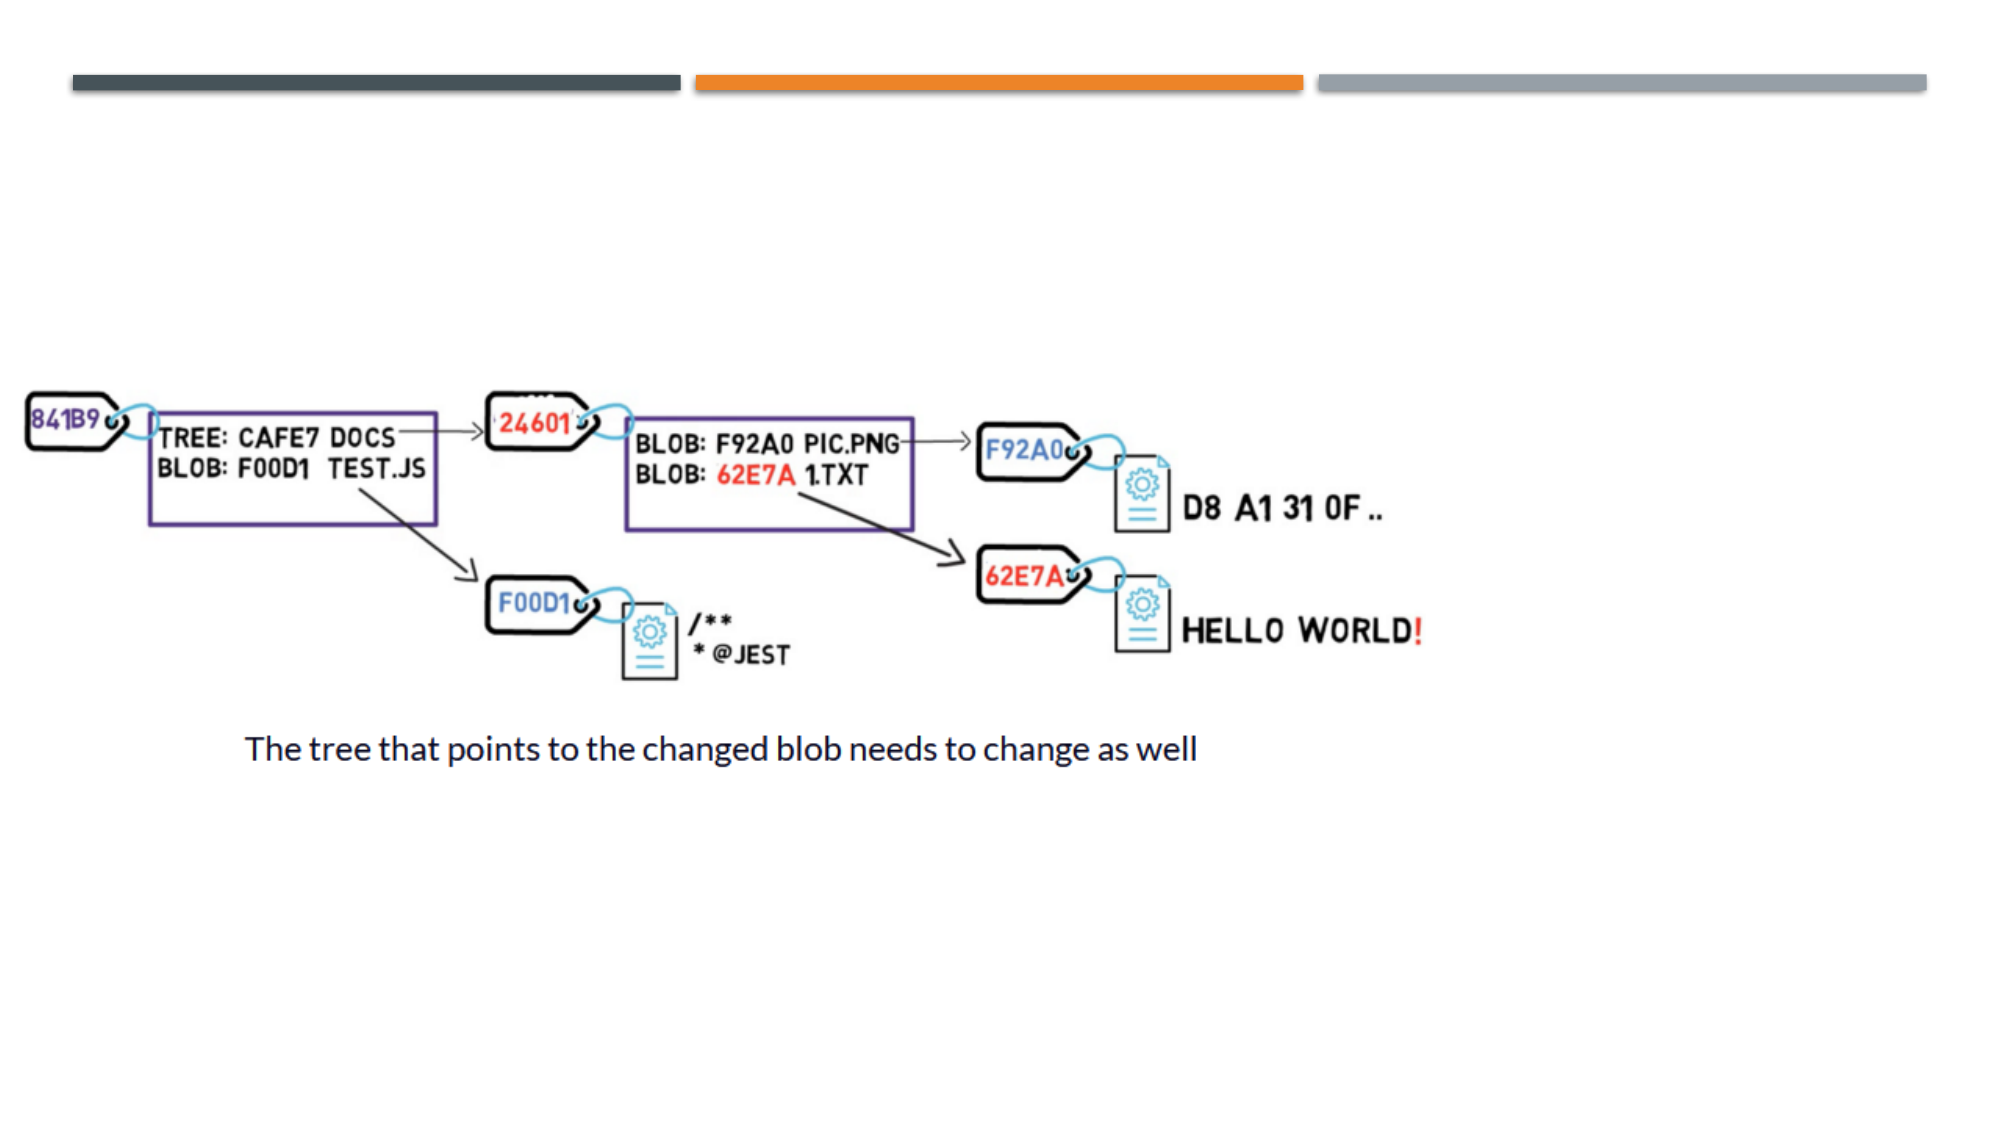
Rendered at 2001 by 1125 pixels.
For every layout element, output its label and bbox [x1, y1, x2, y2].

list [0, 291, 1468, 834]
